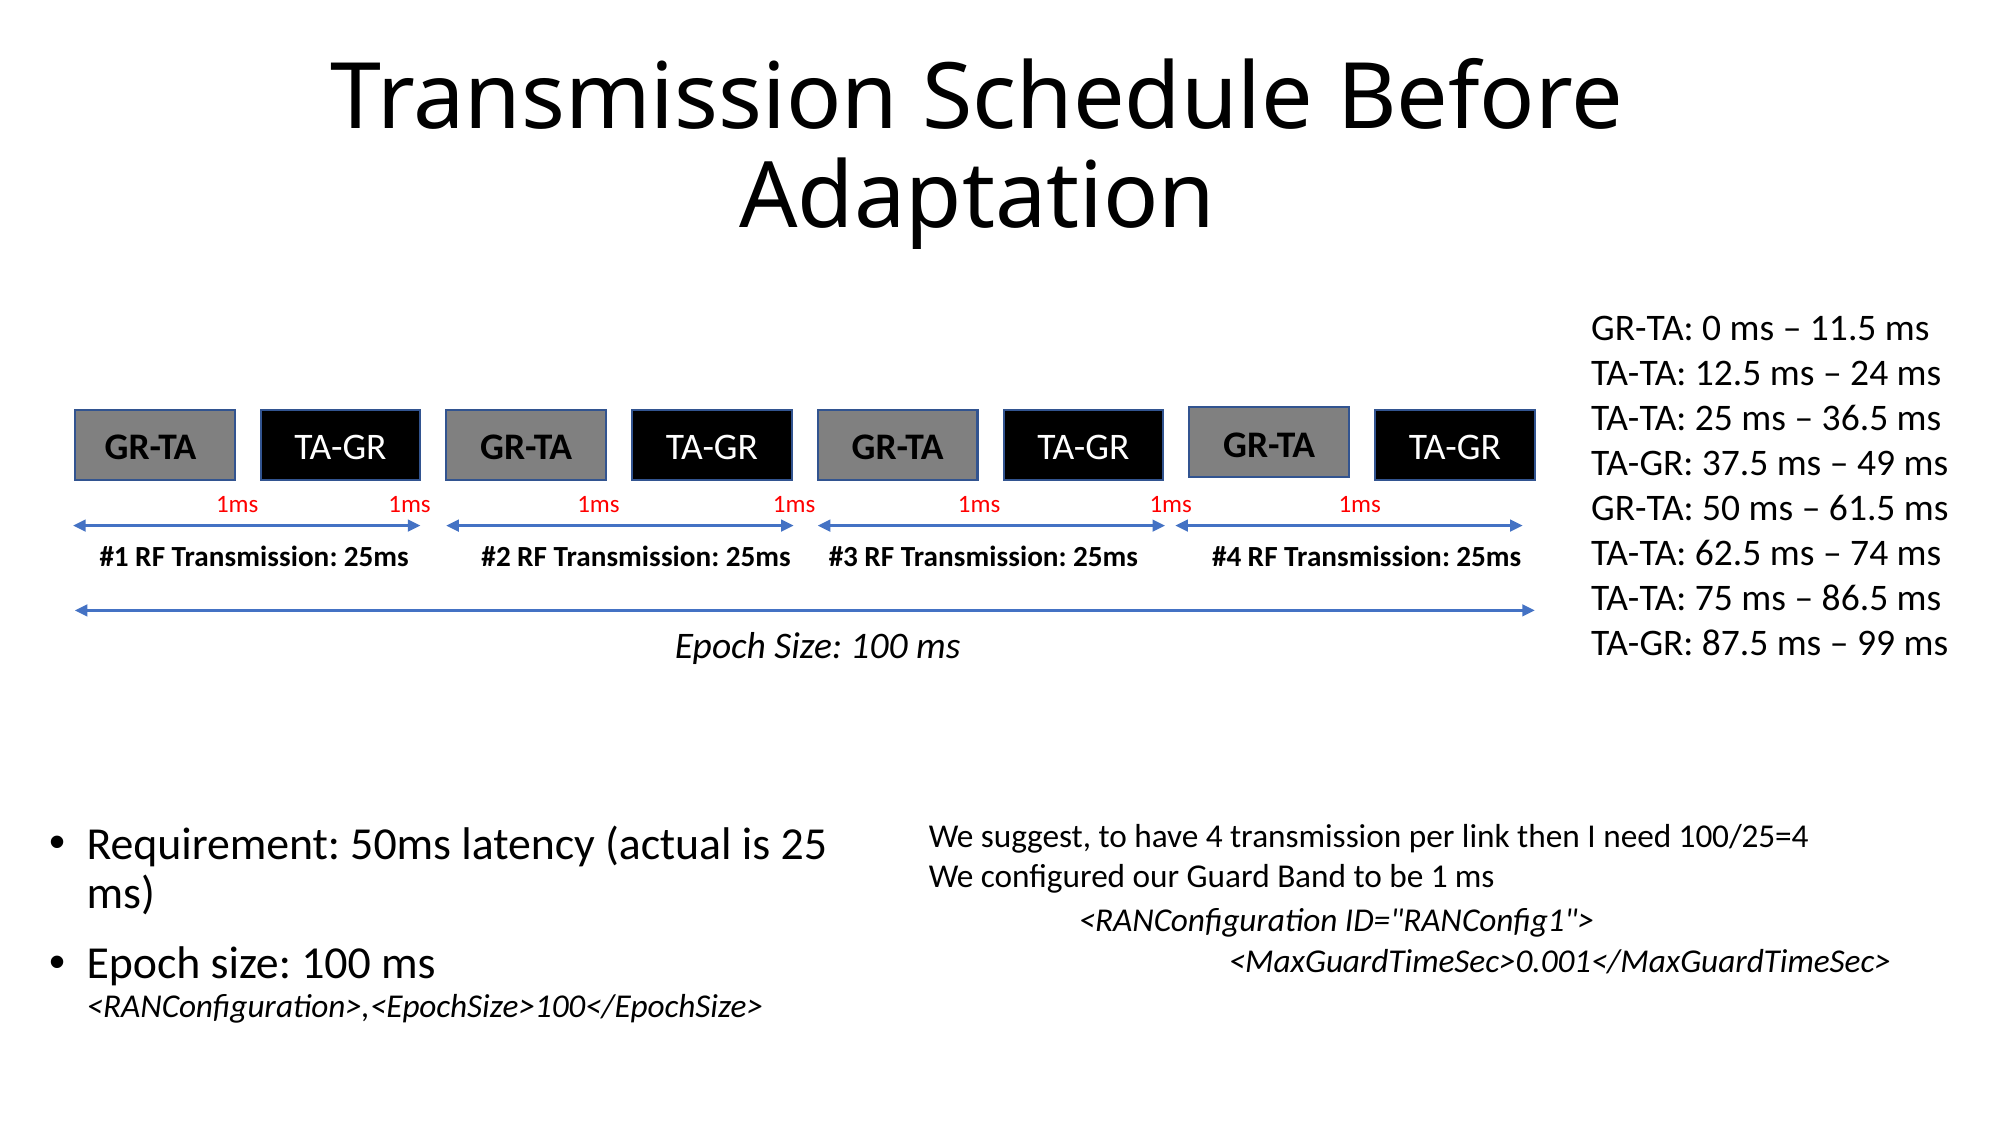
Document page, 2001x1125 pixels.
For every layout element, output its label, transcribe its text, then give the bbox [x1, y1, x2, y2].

title Transmission Schedule Before Adaptation [115, 39, 1840, 258]
text_box #1 RF Transmission: 25ms [84, 529, 425, 580]
text_box TA-GR [631, 409, 793, 481]
text_box TA-GR [1374, 409, 1536, 481]
text_box 1ms [758, 480, 831, 525]
text_box 1ms [373, 480, 446, 525]
text_box GR-TA [74, 409, 236, 481]
text_box Epoch Size: 100 ms [660, 613, 976, 674]
text_box GR-TA [1188, 406, 1350, 478]
text_box 1ms [1134, 480, 1207, 525]
text_box GR-TA: 0 ms – 11.5 ms TA-TA: 12.5 ms – 24 ms TA-TA: 25 ms – 36.5 ms TA-GR: 37.5 ms – 49 ms GR-TA: 50 ms – 61.5 ms TA-TA: 62.5 ms – 74 ms TA-TA: 75 ms – 86.5 ms TA-GR: 87.5 ms – 99 ms [1576, 295, 1973, 671]
text_box 1ms [201, 480, 274, 524]
text_box 1ms [1323, 480, 1397, 524]
text_box GR-TA [445, 409, 607, 481]
text_box GR-TA [817, 409, 979, 481]
text_box 1ms [562, 480, 635, 524]
text_box TA-GR [260, 409, 421, 481]
text_box #2 RF Transmission: 25ms [466, 529, 809, 580]
text_box Requirement: 50ms latency (actual is 25 ms) Epoch size: 100 ms <RANConfiguration>,<EpochSize>100</EpochSize> [34, 812, 913, 1069]
text_box We suggest, to have 4 transmission per link then I need 100/25=4 We configured our Guard Band to be 1 ms <RANConfiguration ID="RANConfig1"> <MaxGuardTimeSec>0.001</MaxGuardTimeSec> [913, 806, 2000, 1077]
text_box TA-GR [1003, 409, 1164, 481]
text_box #3 RF Transmission: 25ms [814, 529, 1154, 580]
text_box #4 RF Transmission: 25ms [1197, 529, 1537, 580]
text_box 1ms [943, 480, 1016, 524]
